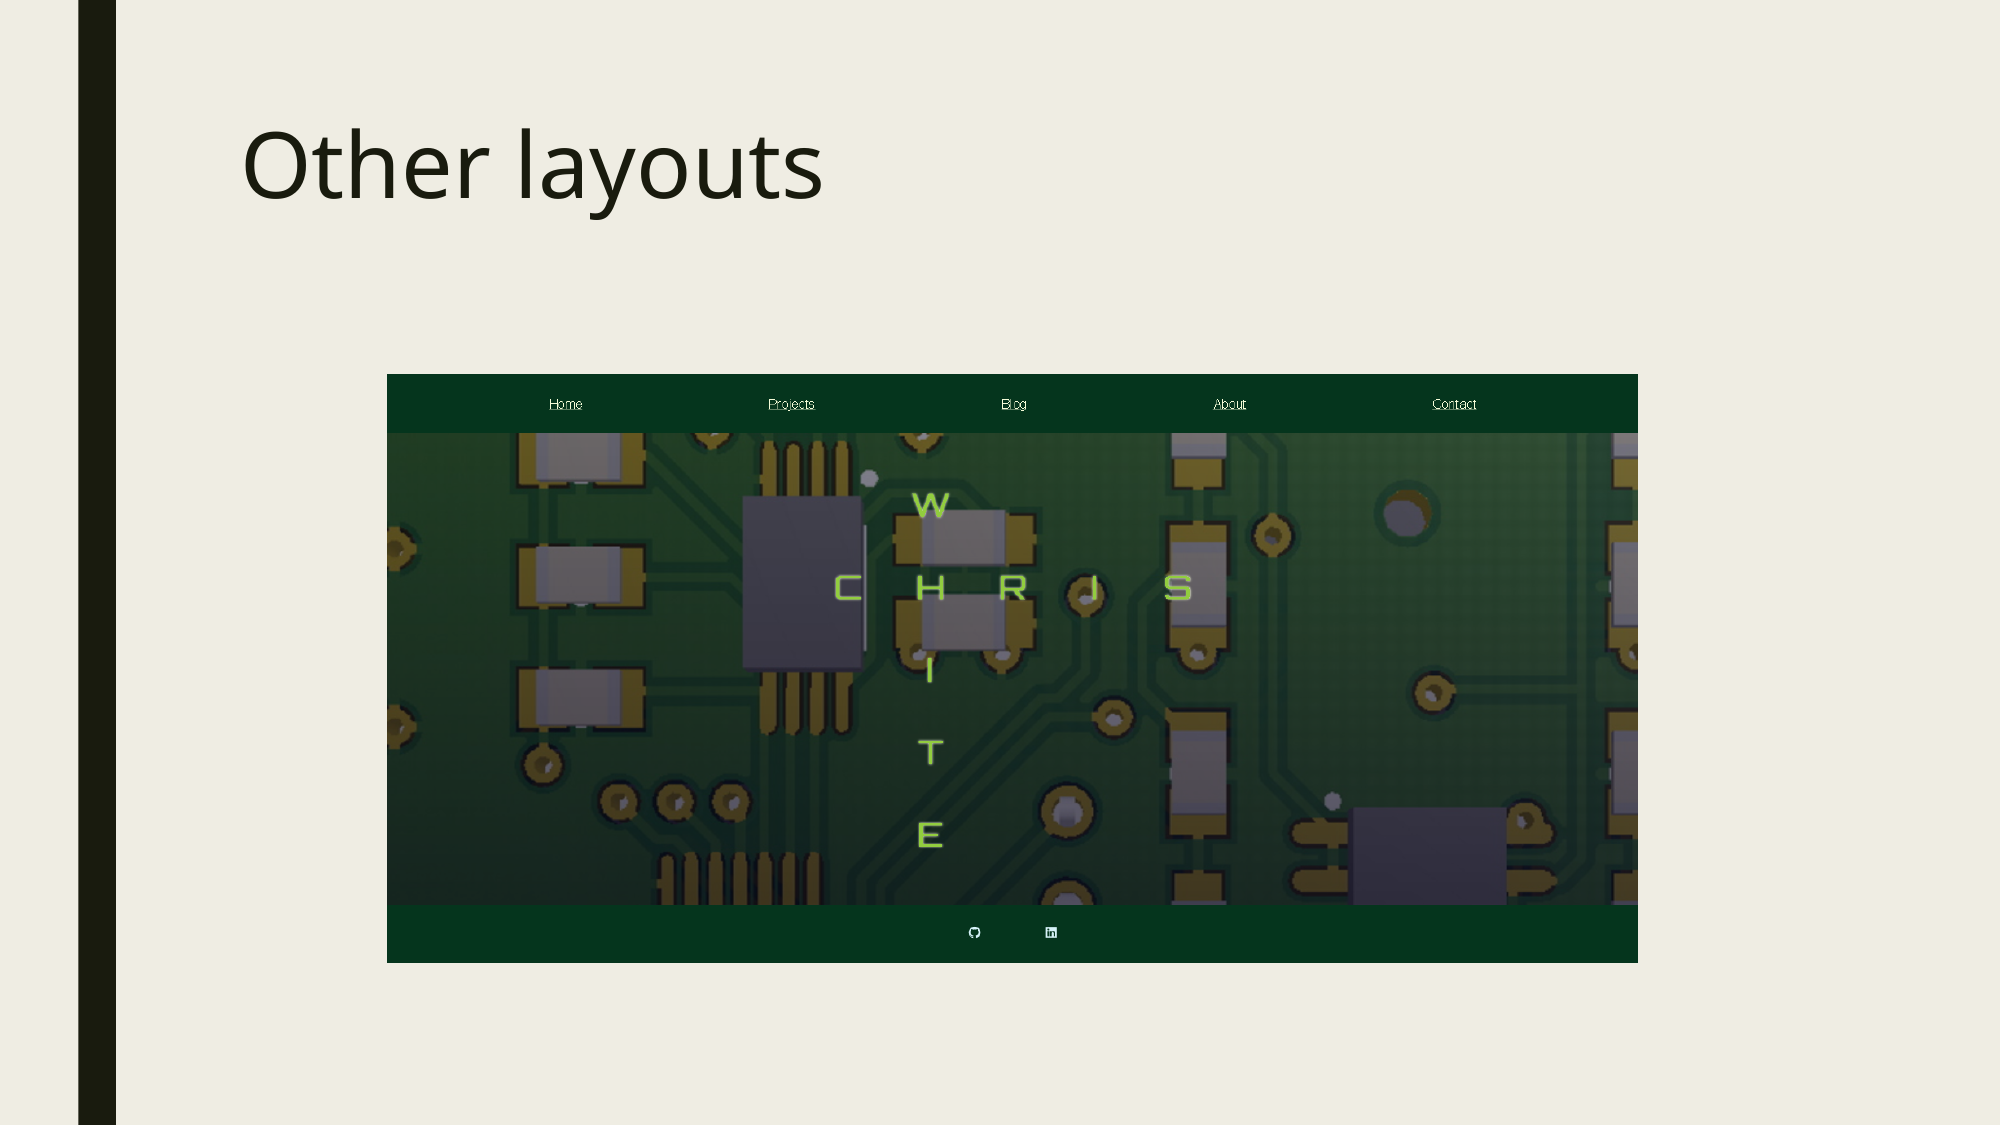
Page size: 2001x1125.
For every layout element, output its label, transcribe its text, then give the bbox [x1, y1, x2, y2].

title Other layouts [225, 112, 1800, 357]
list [387, 374, 1638, 963]
